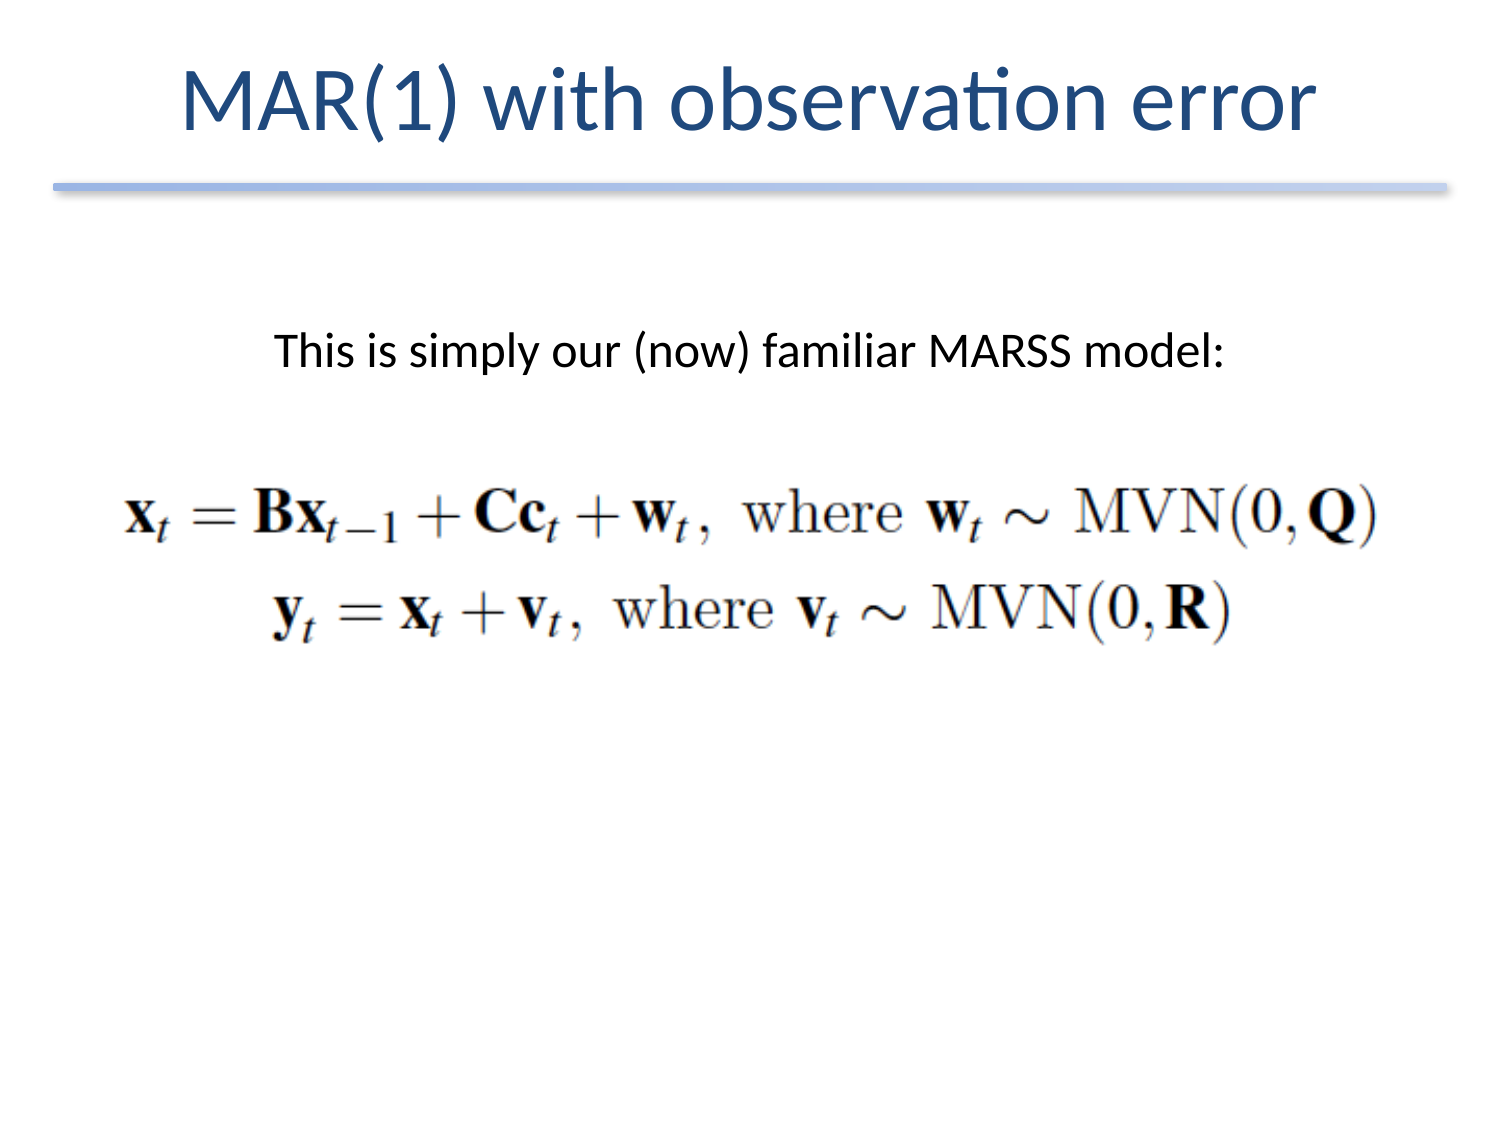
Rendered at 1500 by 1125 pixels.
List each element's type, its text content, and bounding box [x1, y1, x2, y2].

picture [74, 447, 1426, 676]
text_box This is simply our (now) familiar MARSS model: [258, 310, 1242, 386]
text_box [53, 183, 1447, 191]
title MAR(1) with observation error [75, 0, 1425, 180]
